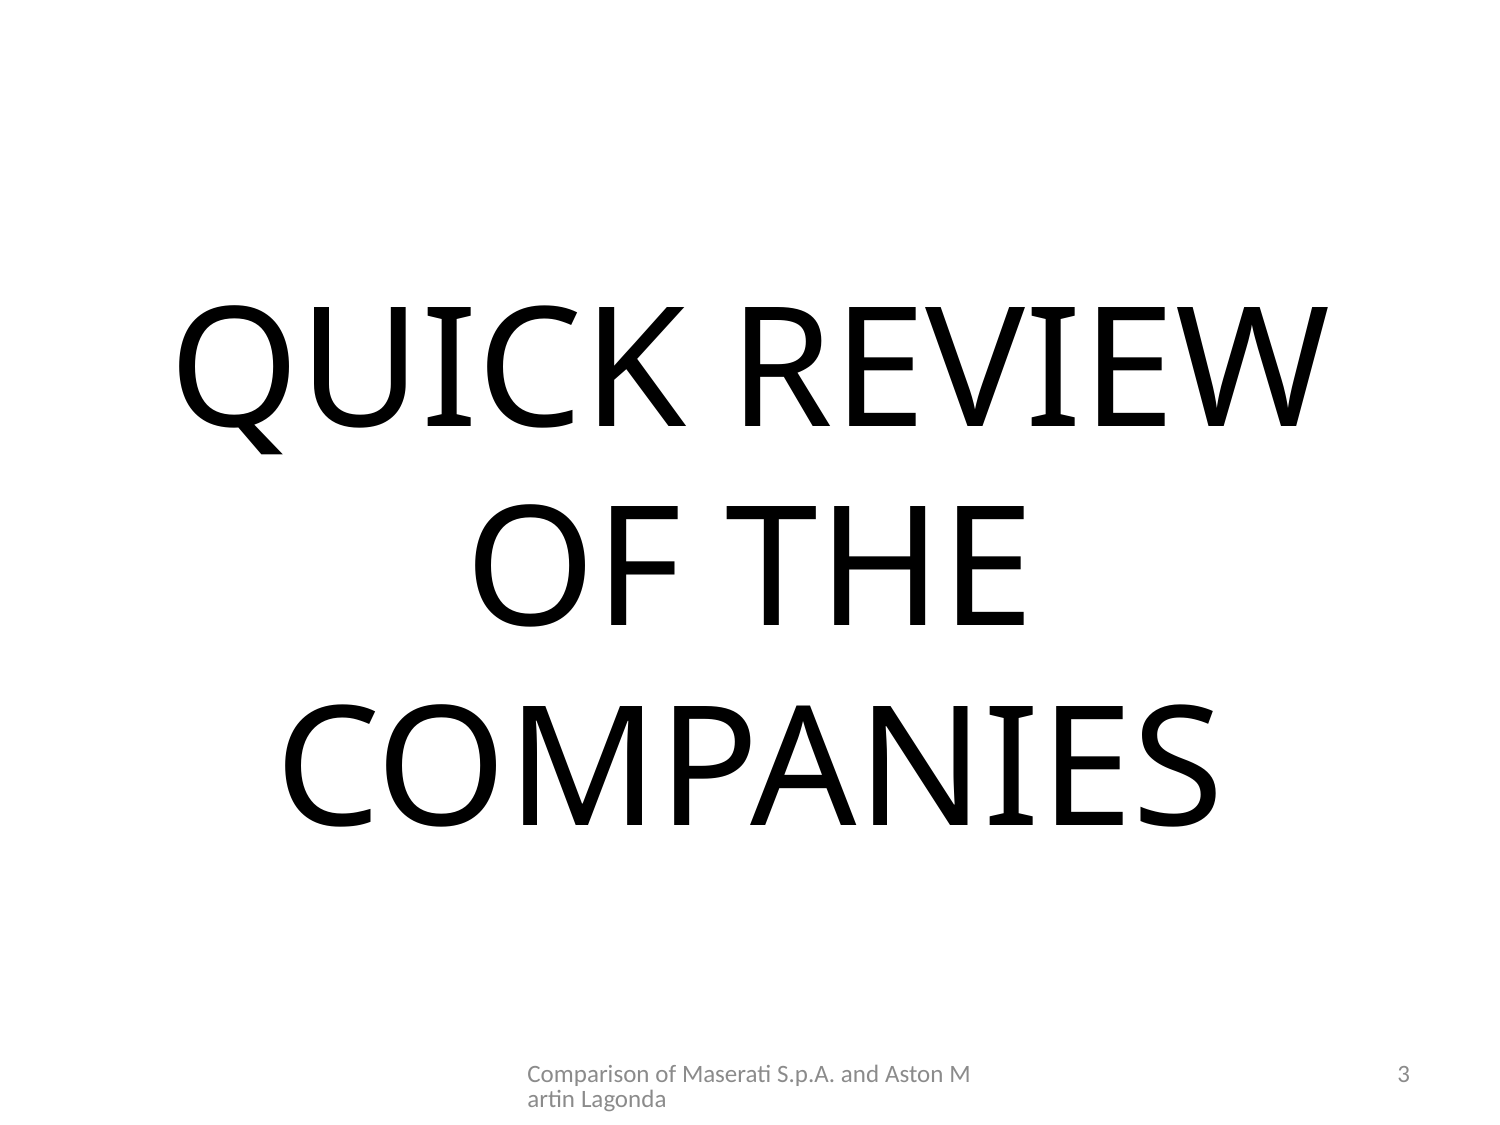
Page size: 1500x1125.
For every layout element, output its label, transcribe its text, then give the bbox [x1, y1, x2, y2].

footer Comparison of Maserati S.p.A. and Aston Martin Lagonda [512, 1042, 988, 1103]
slide_number 3 [1074, 1042, 1425, 1103]
text_box QUICK REVIEW OF THE COMPANIES [97, 251, 1403, 867]
